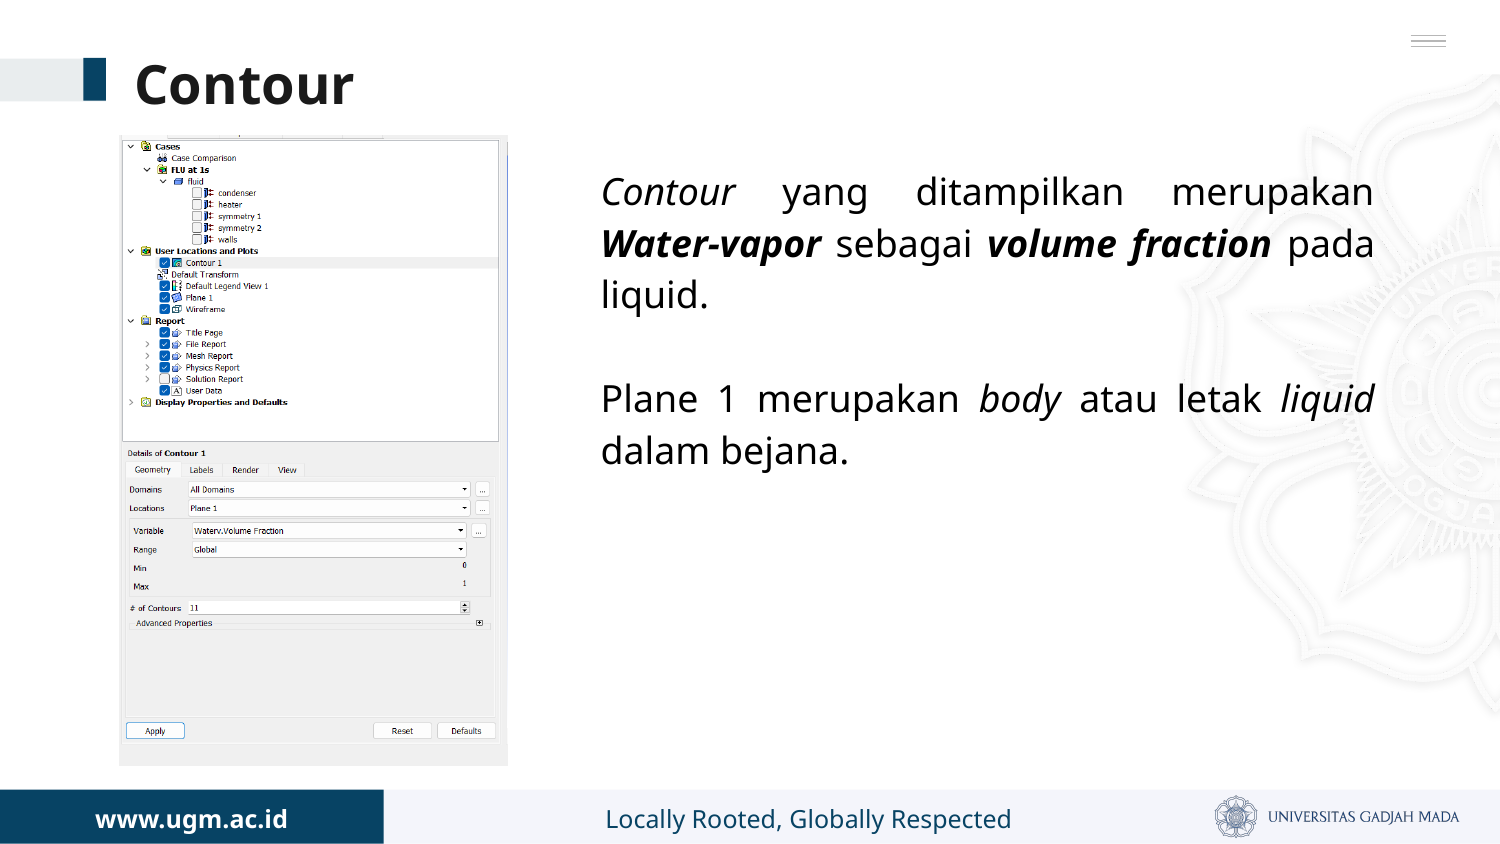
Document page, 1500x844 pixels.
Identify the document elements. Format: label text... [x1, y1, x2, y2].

picture [119, 134, 509, 766]
picture [1174, 779, 1500, 844]
list Contour yang ditampilkan merupakan Water-vapor sebagai volume fraction pada liquid. Plane 1 merupakan body atau letak liquid dalam bejana. [566, 146, 1390, 629]
title Contour [119, 35, 1381, 124]
